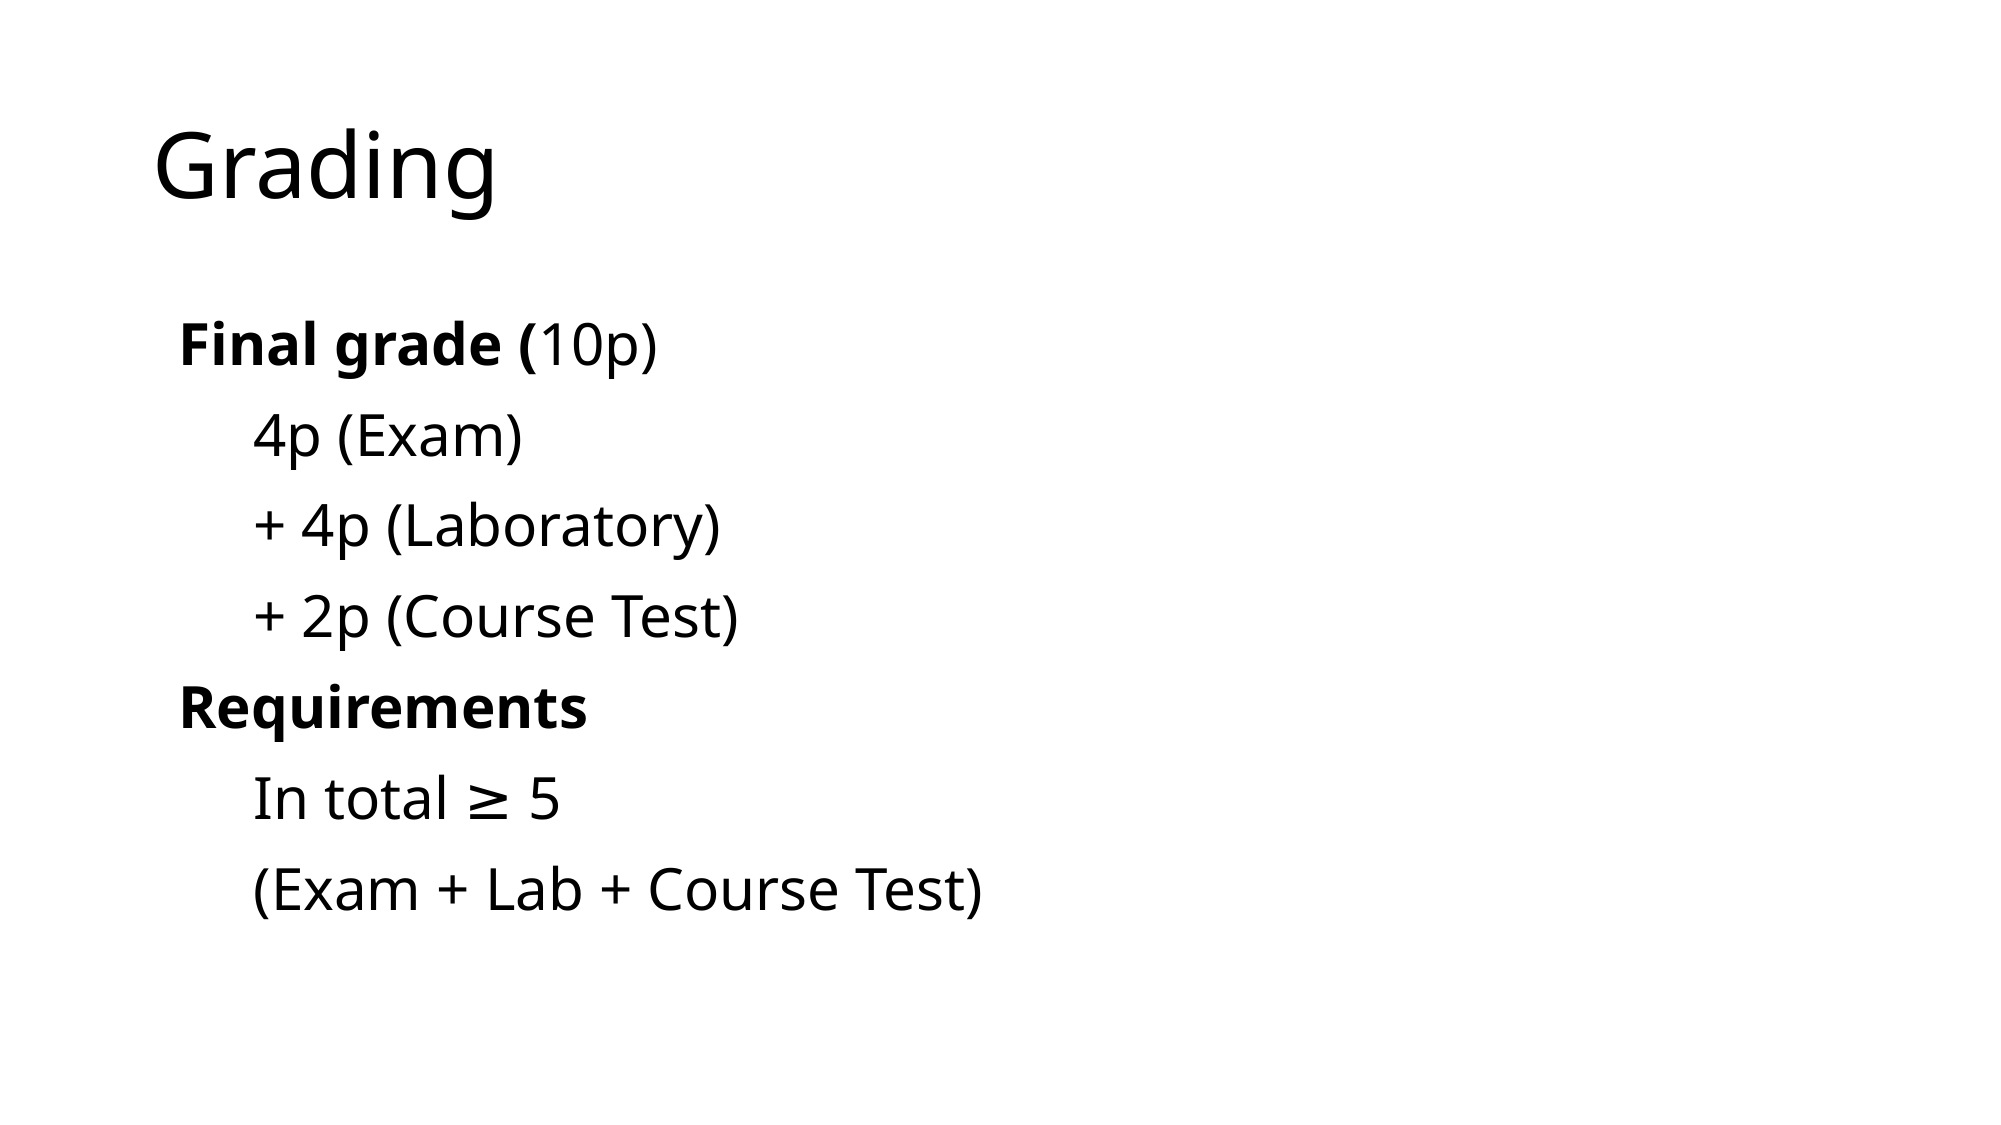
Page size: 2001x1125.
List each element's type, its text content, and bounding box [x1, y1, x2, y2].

title Grading [137, 59, 1863, 278]
list Final grade (10p) 4p (Exam) + 4p (Laboratory) + 2p (Course Test) Requirements In total ≥ 5 (Exam + Lab + Course Test) [137, 299, 1863, 1014]
